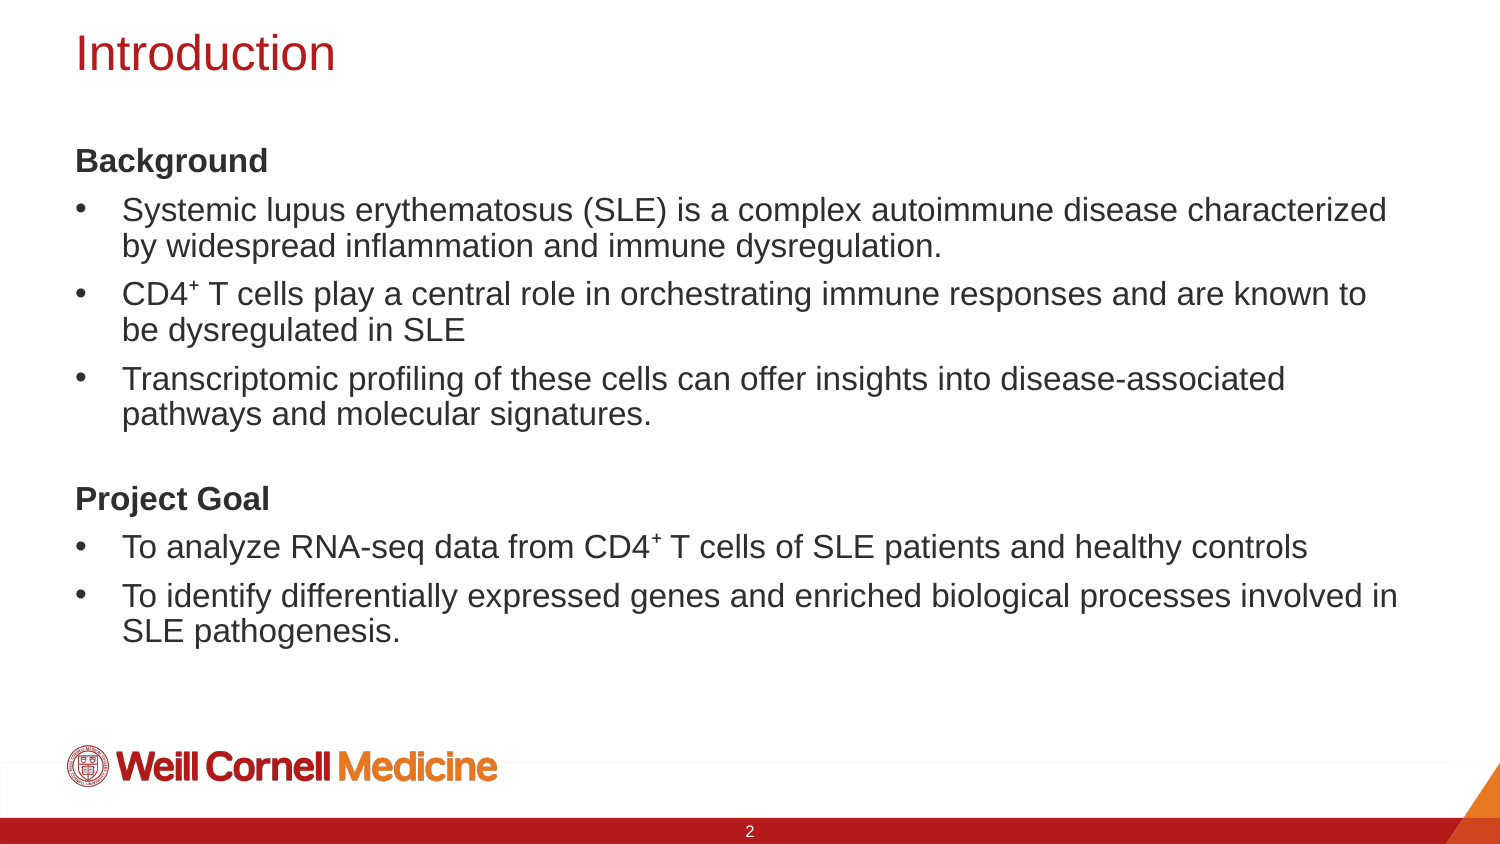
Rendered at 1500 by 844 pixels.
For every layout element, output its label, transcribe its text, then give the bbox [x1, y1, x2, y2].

list Background Systemic lupus erythematosus (SLE) is a complex autoimmune disease characterized by widespread inflammation and immune dysregulation. CD4⁺ T cells play a central role in orchestrating immune responses and are known to be dysregulated in SLE Transcriptomic profiling of these cells can offer insights into disease-associated pathways and molecular signatures. Project Goal To analyze RNA-seq data from CD4⁺ T cells of SLE patients and healthy controls To identify differentially expressed genes and enriched biological processes involved in SLE pathogenesis. [75, 97, 1426, 697]
picture [0, 745, 1500, 844]
title Introduction [75, 20, 1424, 89]
